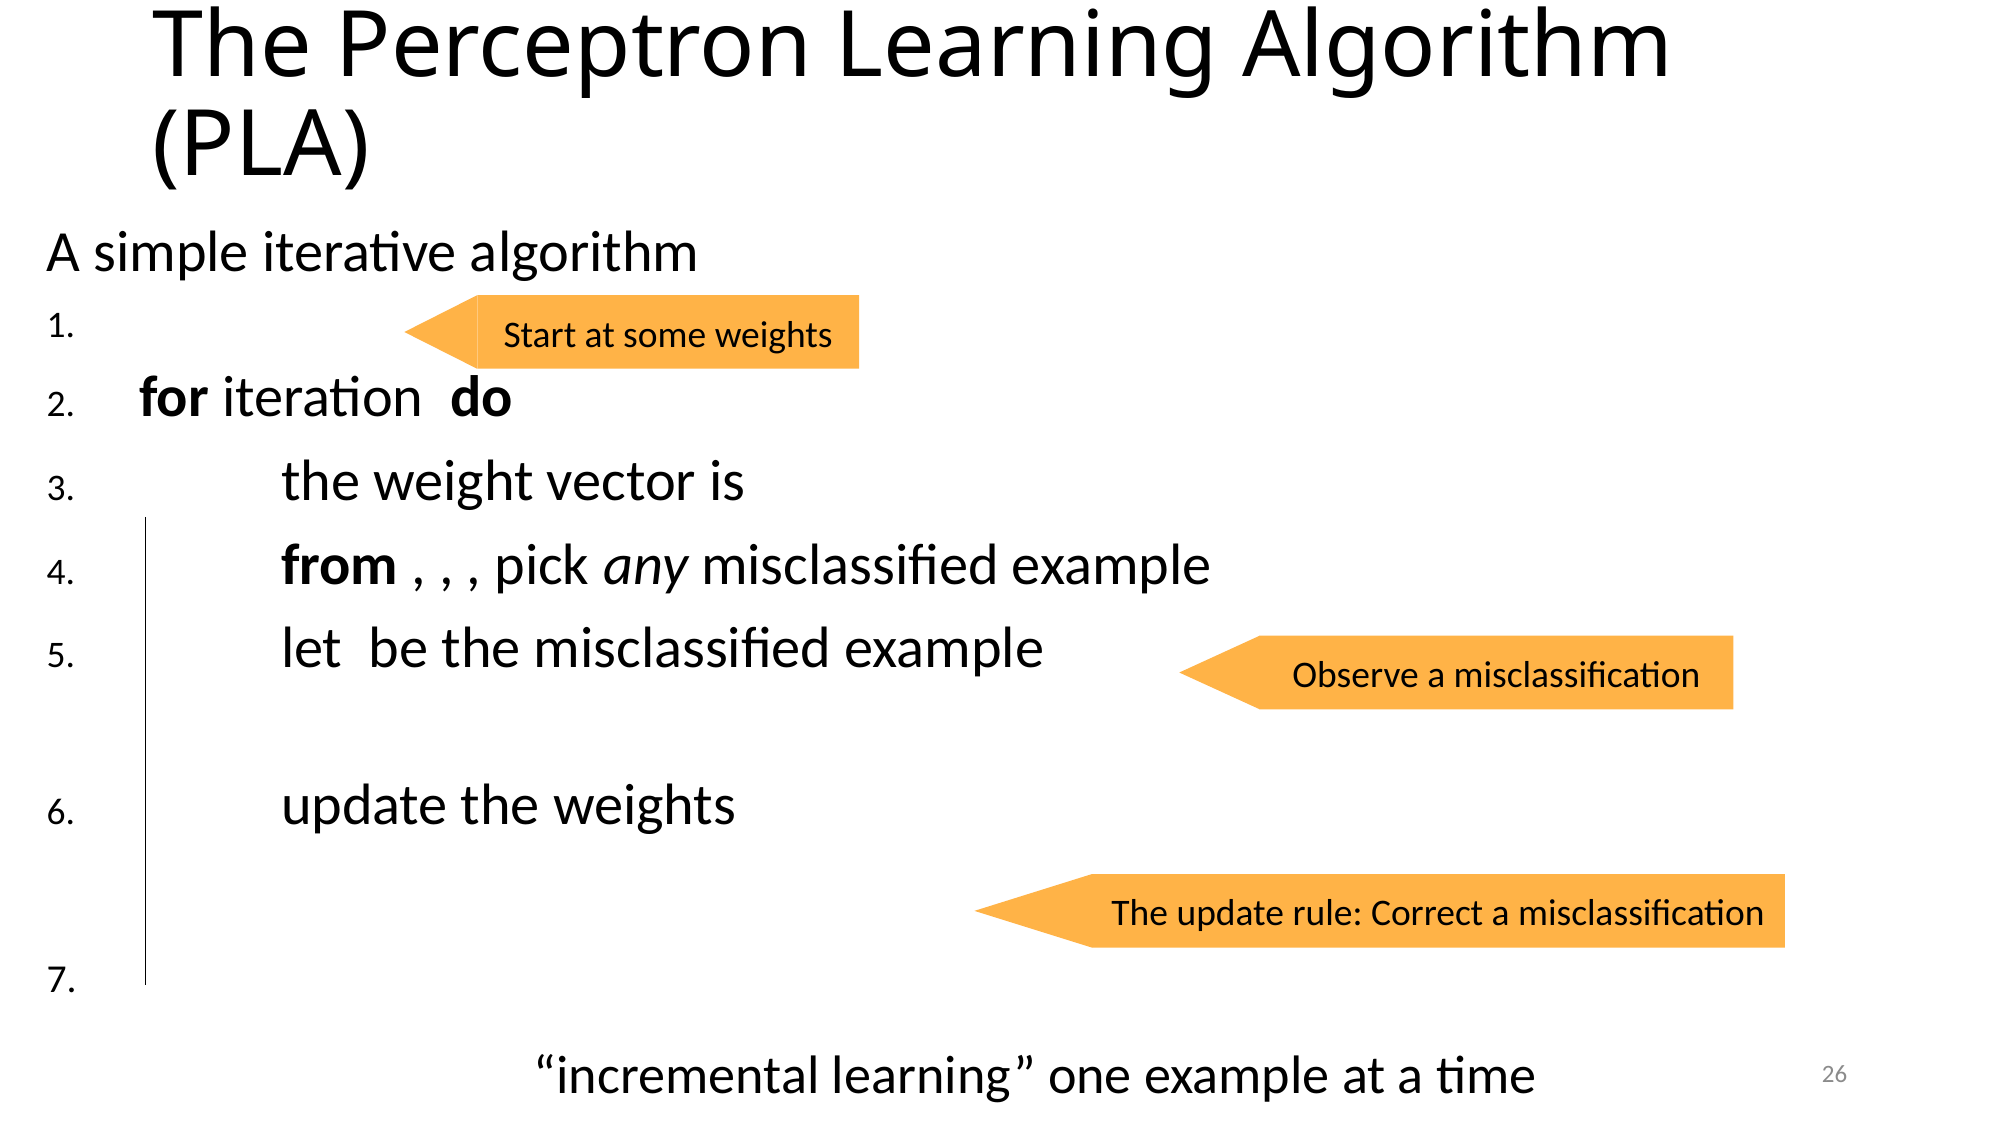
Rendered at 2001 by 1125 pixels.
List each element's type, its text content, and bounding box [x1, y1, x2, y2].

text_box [1179, 635, 1734, 710]
title The Perceptron Learning Algorithm (PLA) [137, 3, 1863, 190]
slide_number 26 [1554, 1042, 1863, 1103]
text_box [974, 873, 1786, 948]
text_box “incremental learning” one example at a time [519, 1032, 1554, 1112]
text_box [404, 295, 860, 369]
